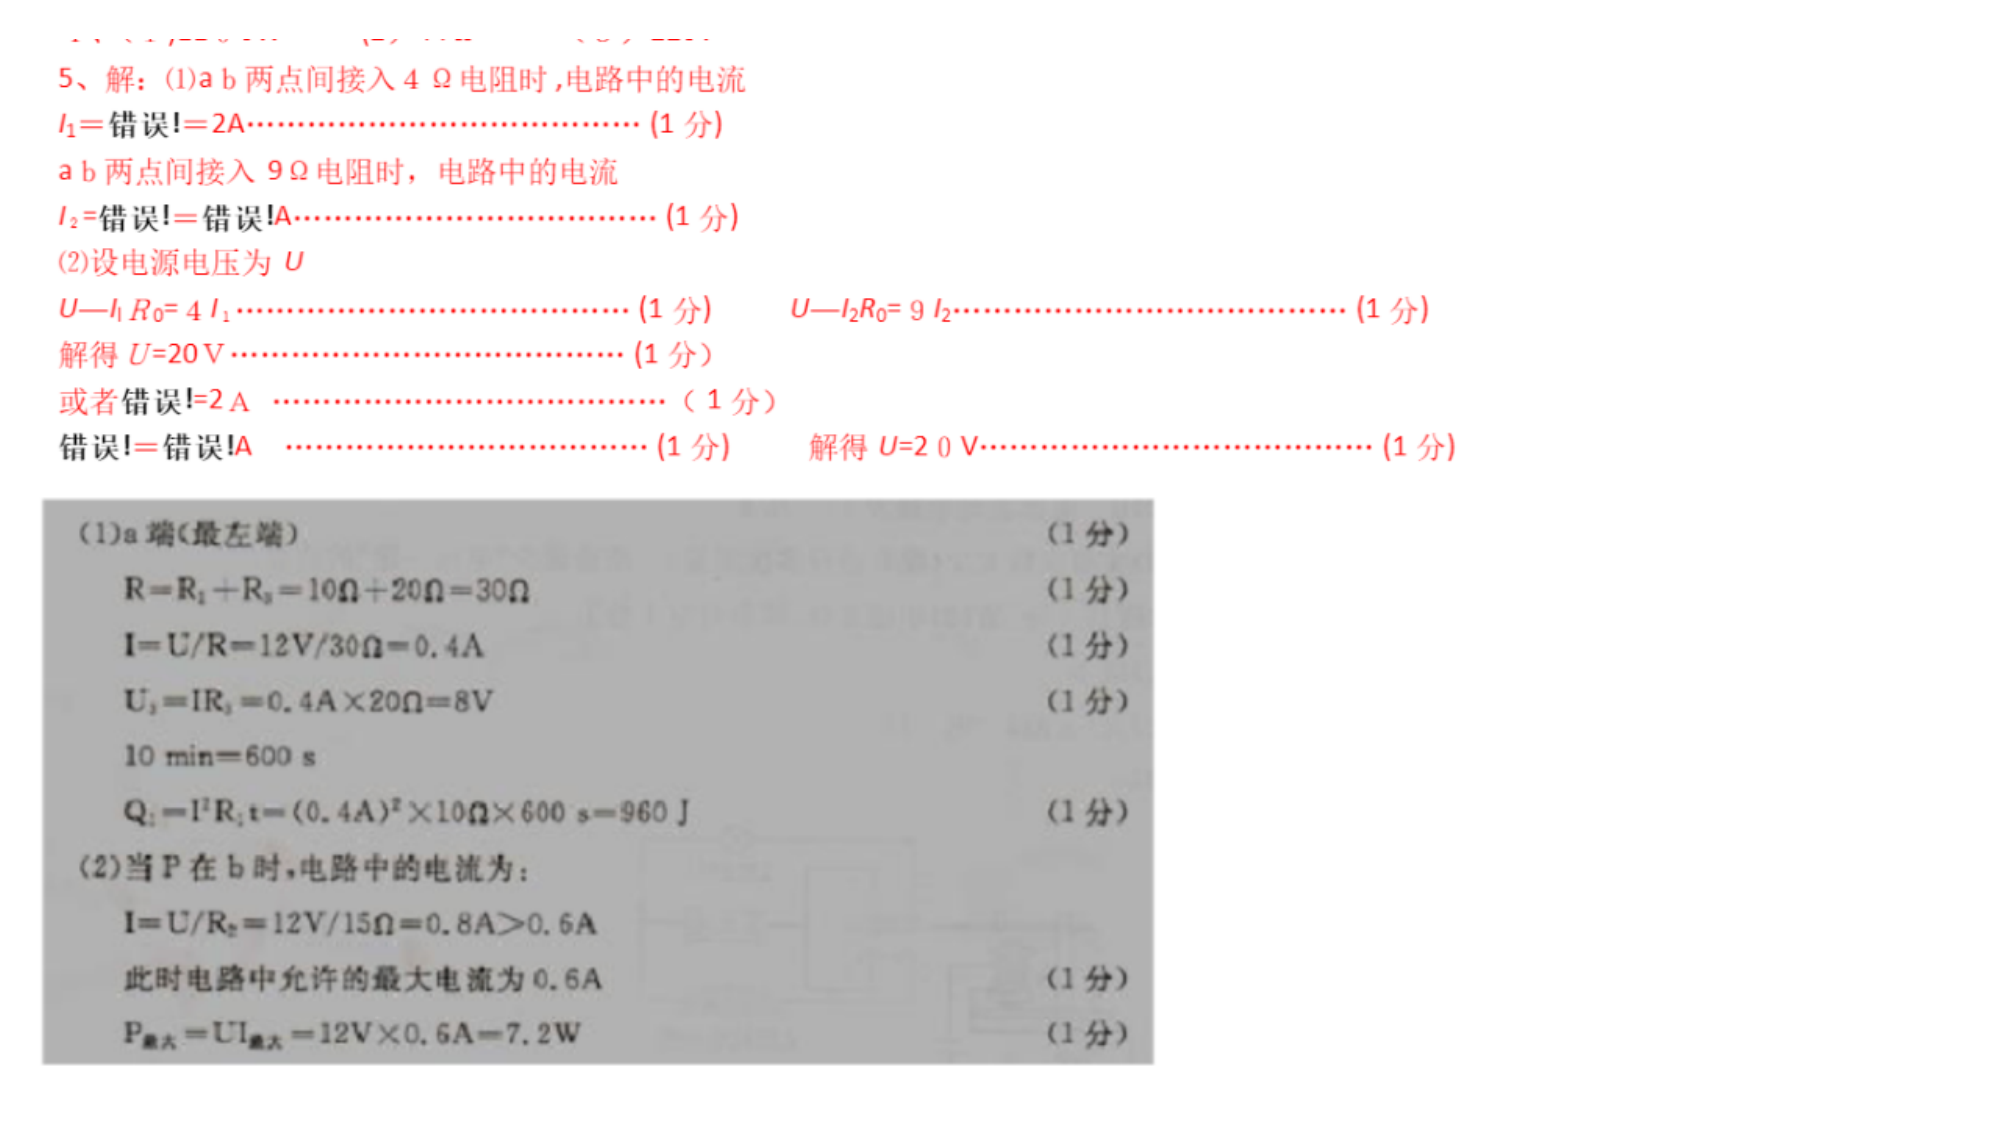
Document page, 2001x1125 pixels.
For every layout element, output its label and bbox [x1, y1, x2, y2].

picture [0, 39, 1519, 1073]
